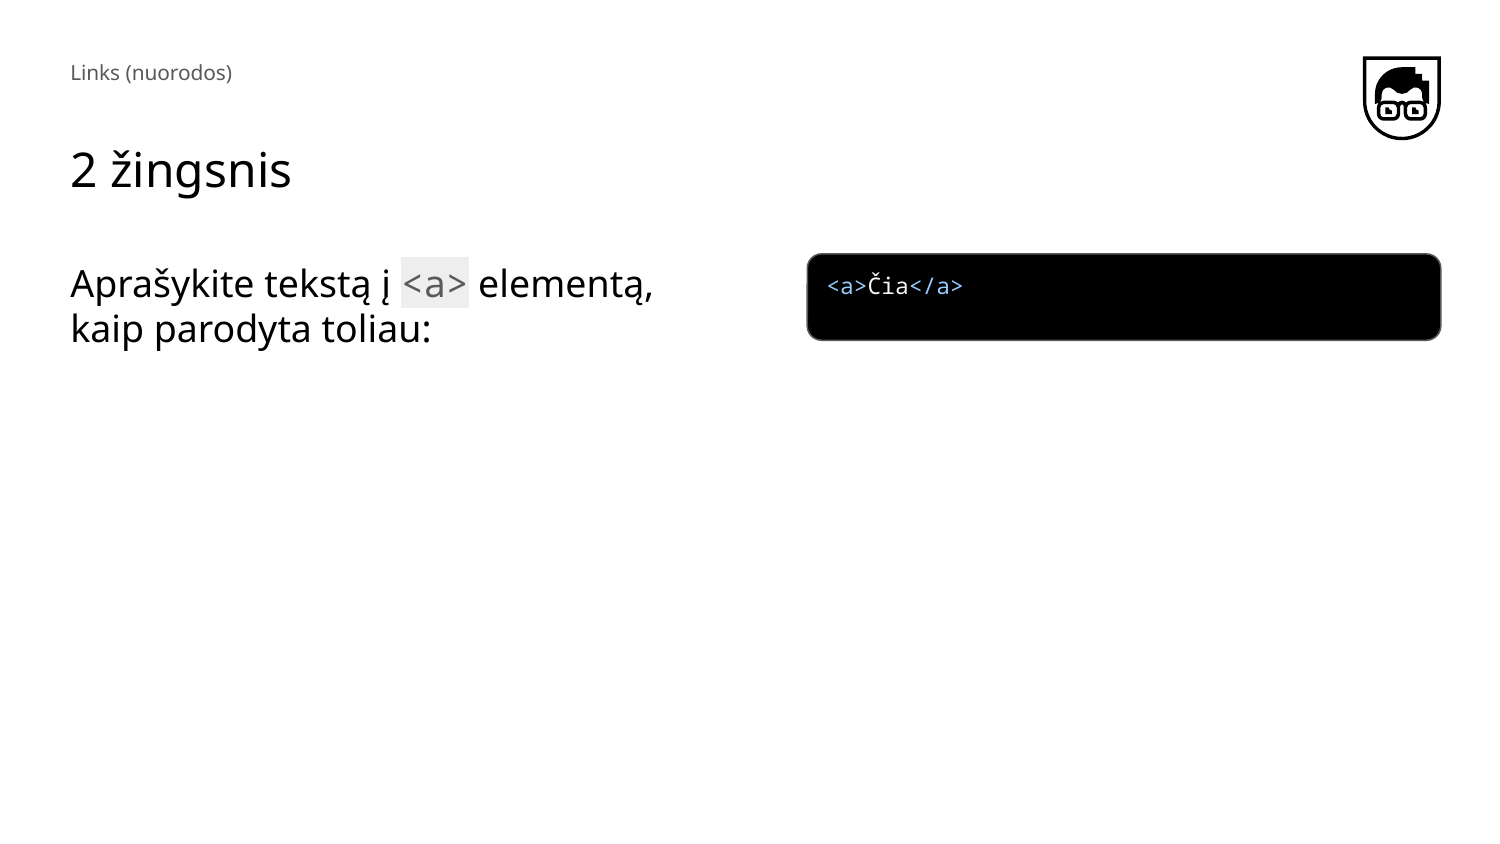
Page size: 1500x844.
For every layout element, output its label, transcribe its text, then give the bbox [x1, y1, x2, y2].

title 2 žingsnis [59, 140, 1325, 208]
list Aprašykite tekstą į <a> elementą, kaip parodyta toliau: [59, 253, 693, 801]
list Links (nuorodos) [59, 56, 750, 113]
text_box <a>Čia</a> [807, 253, 1441, 341]
